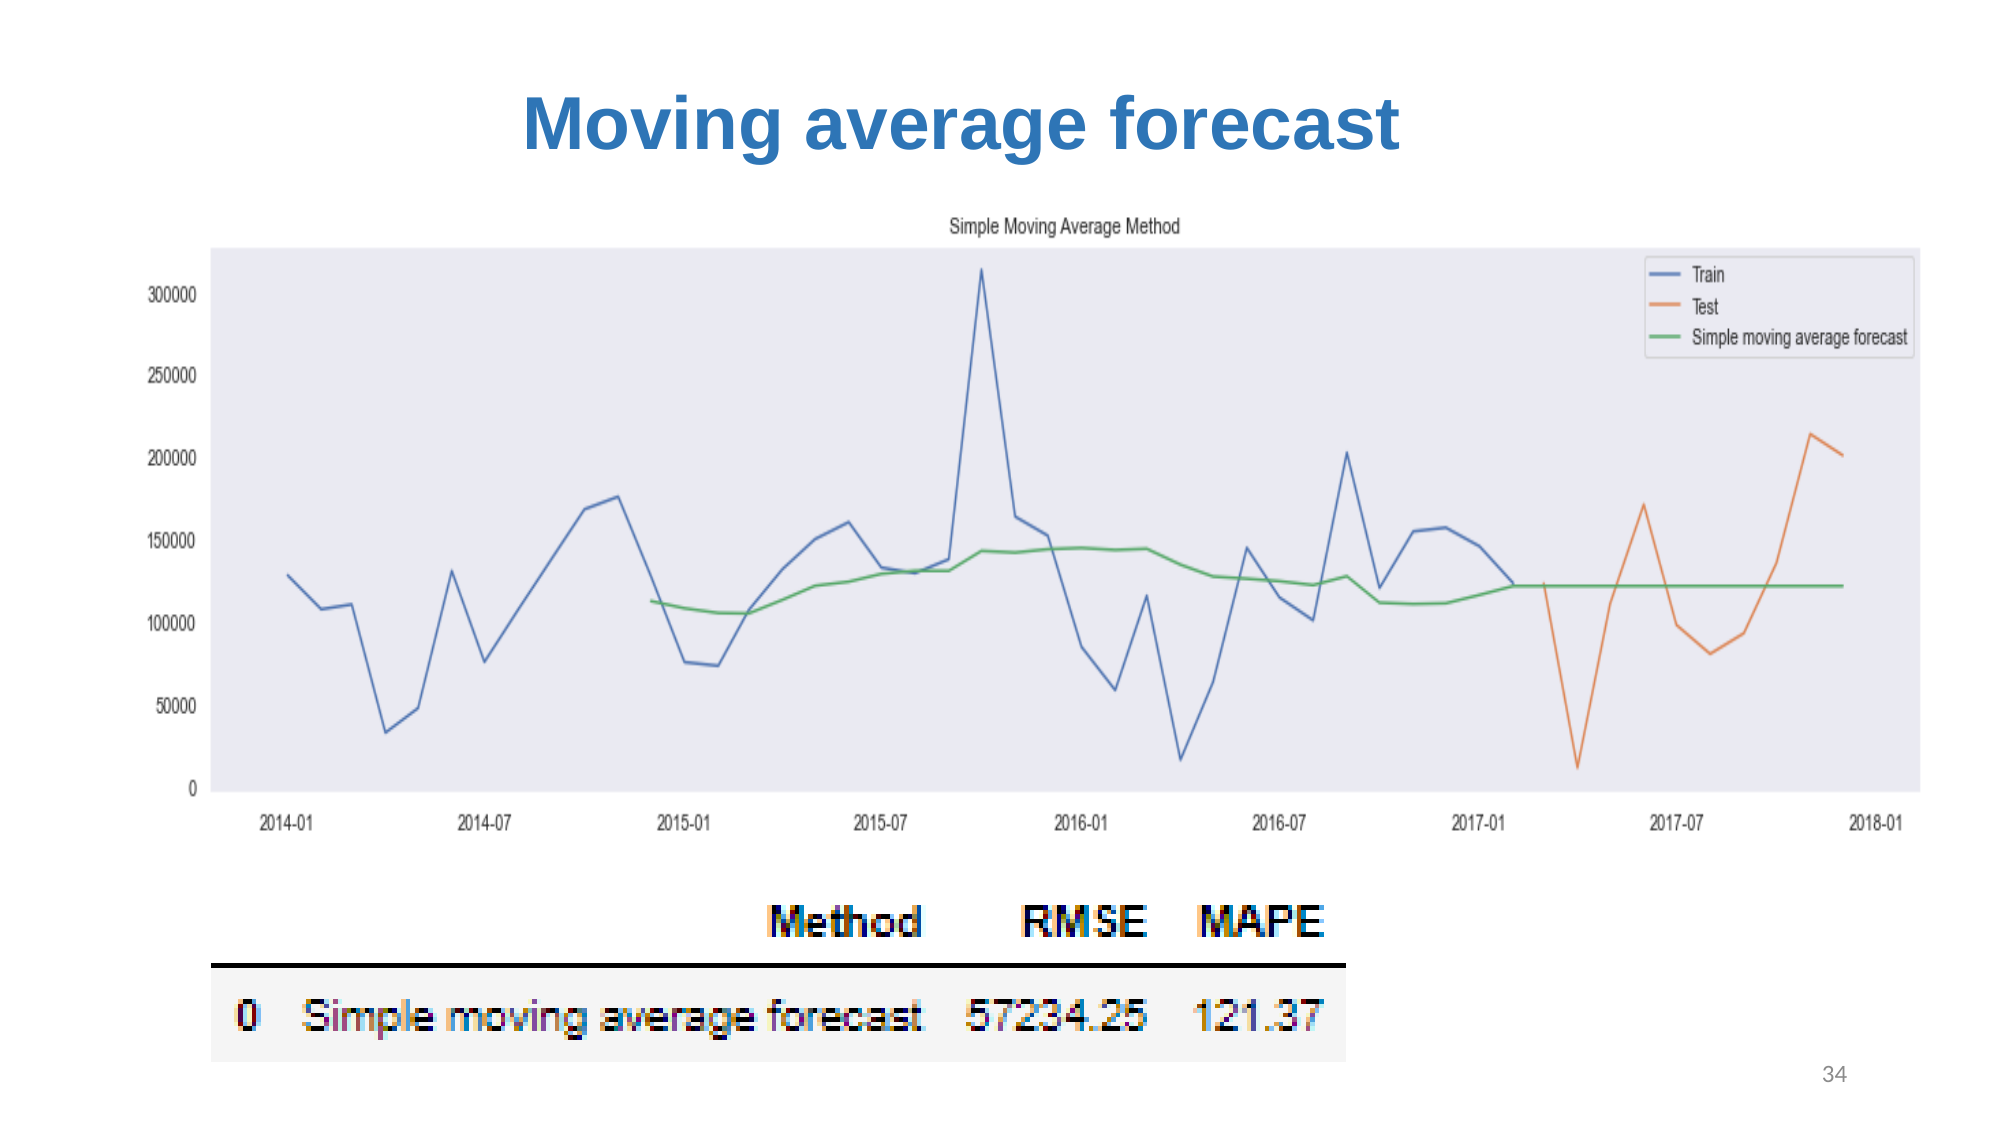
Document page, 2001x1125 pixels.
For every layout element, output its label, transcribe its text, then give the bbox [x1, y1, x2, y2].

picture [189, 852, 1469, 1067]
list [137, 204, 1930, 847]
slide_number 34 [1412, 1042, 1863, 1103]
title Moving average forecast [137, 59, 1787, 192]
